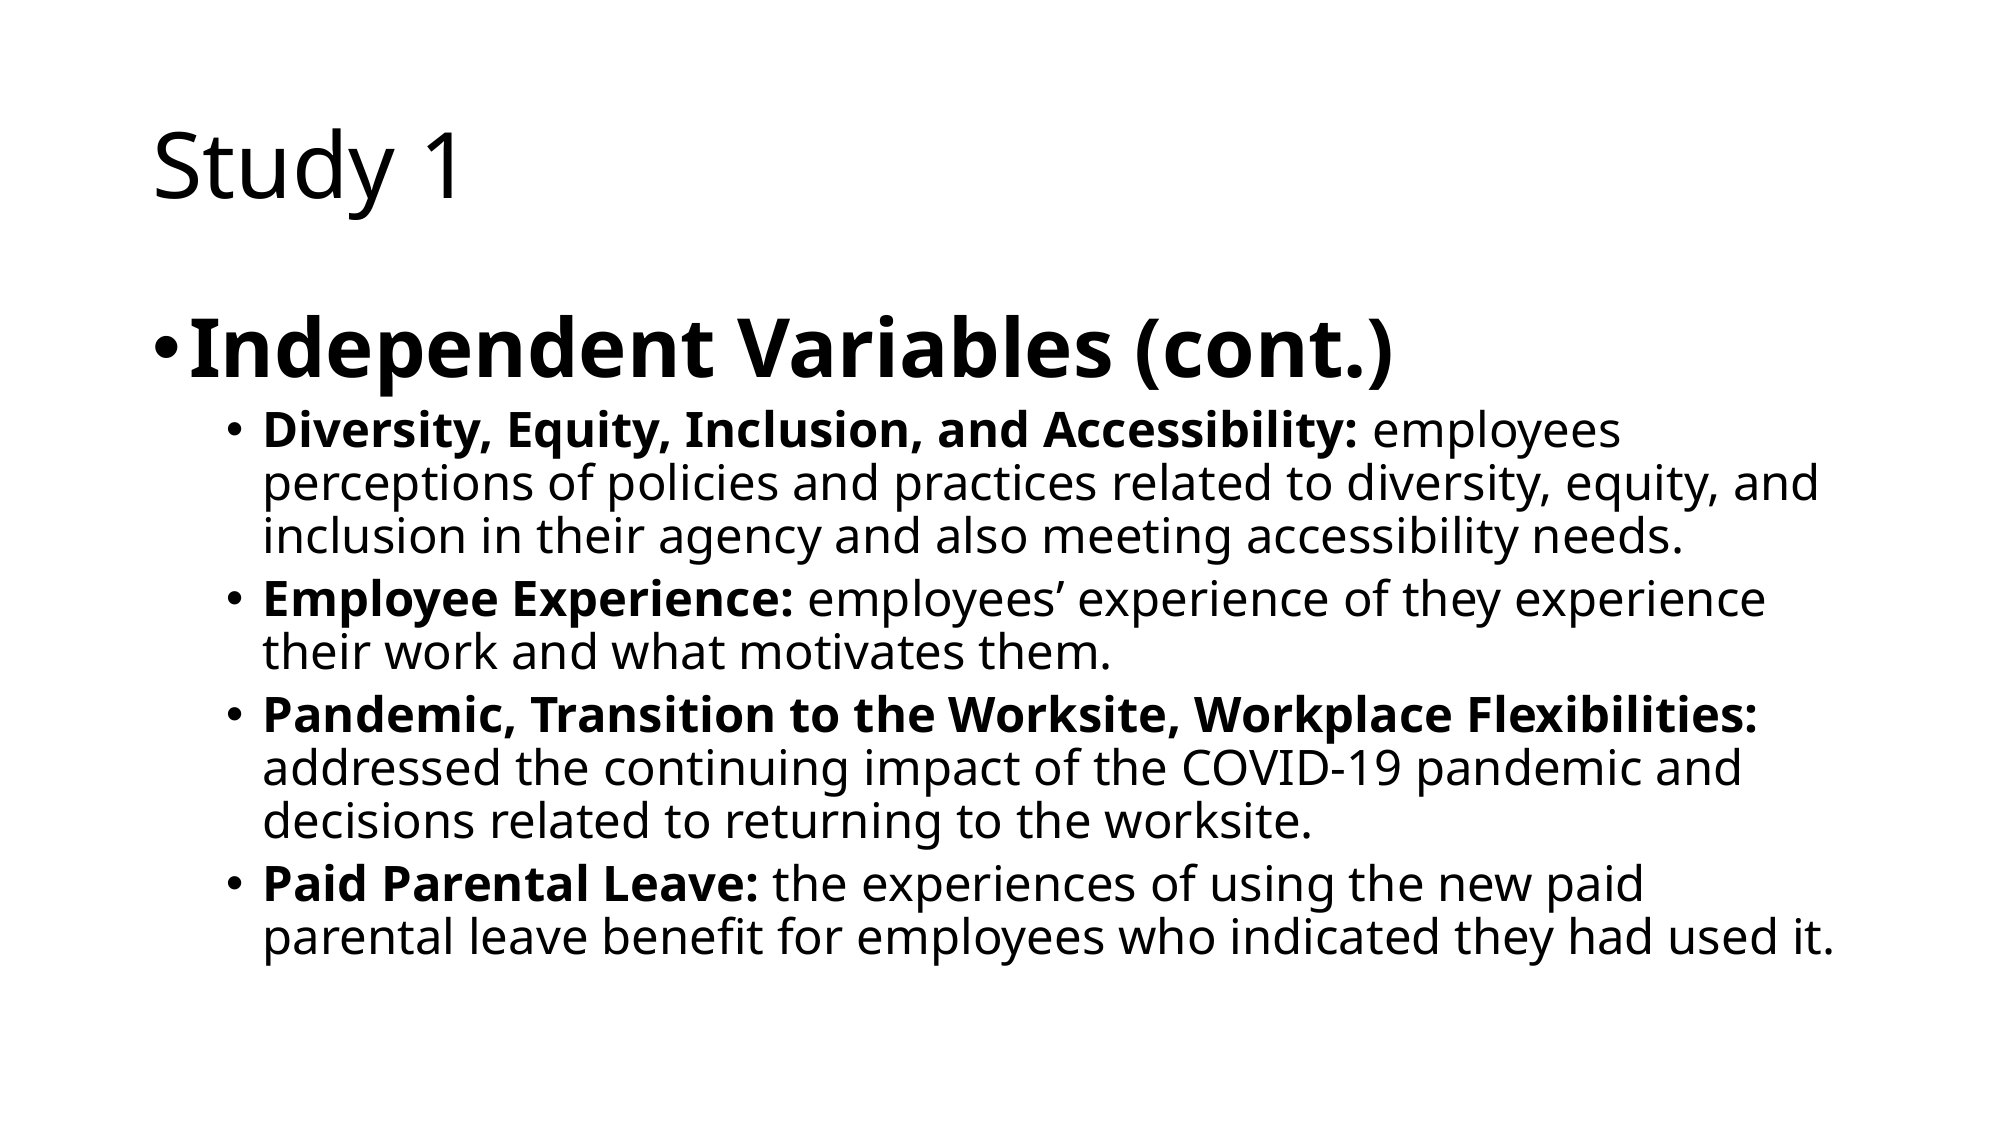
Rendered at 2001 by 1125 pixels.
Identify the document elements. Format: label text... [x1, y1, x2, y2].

list Independent Variables (cont.) Diversity, Equity, Inclusion, and Accessibility: employees perceptions of policies and practices related to diversity, equity, and inclusion in their agency and also meeting accessibility needs. Employee Experience: employees’ experience of they experience their work and what motivates them. Pandemic, Transition to the Worksite, Workplace Flexibilities: addressed the continuing impact of the COVID-19 pandemic and decisions related to returning to the worksite. Paid Parental Leave: the experiences of using the new paid parental leave benefit for employees who indicated they had used it. [137, 299, 1863, 1014]
title Study 1 [137, 59, 1863, 278]
